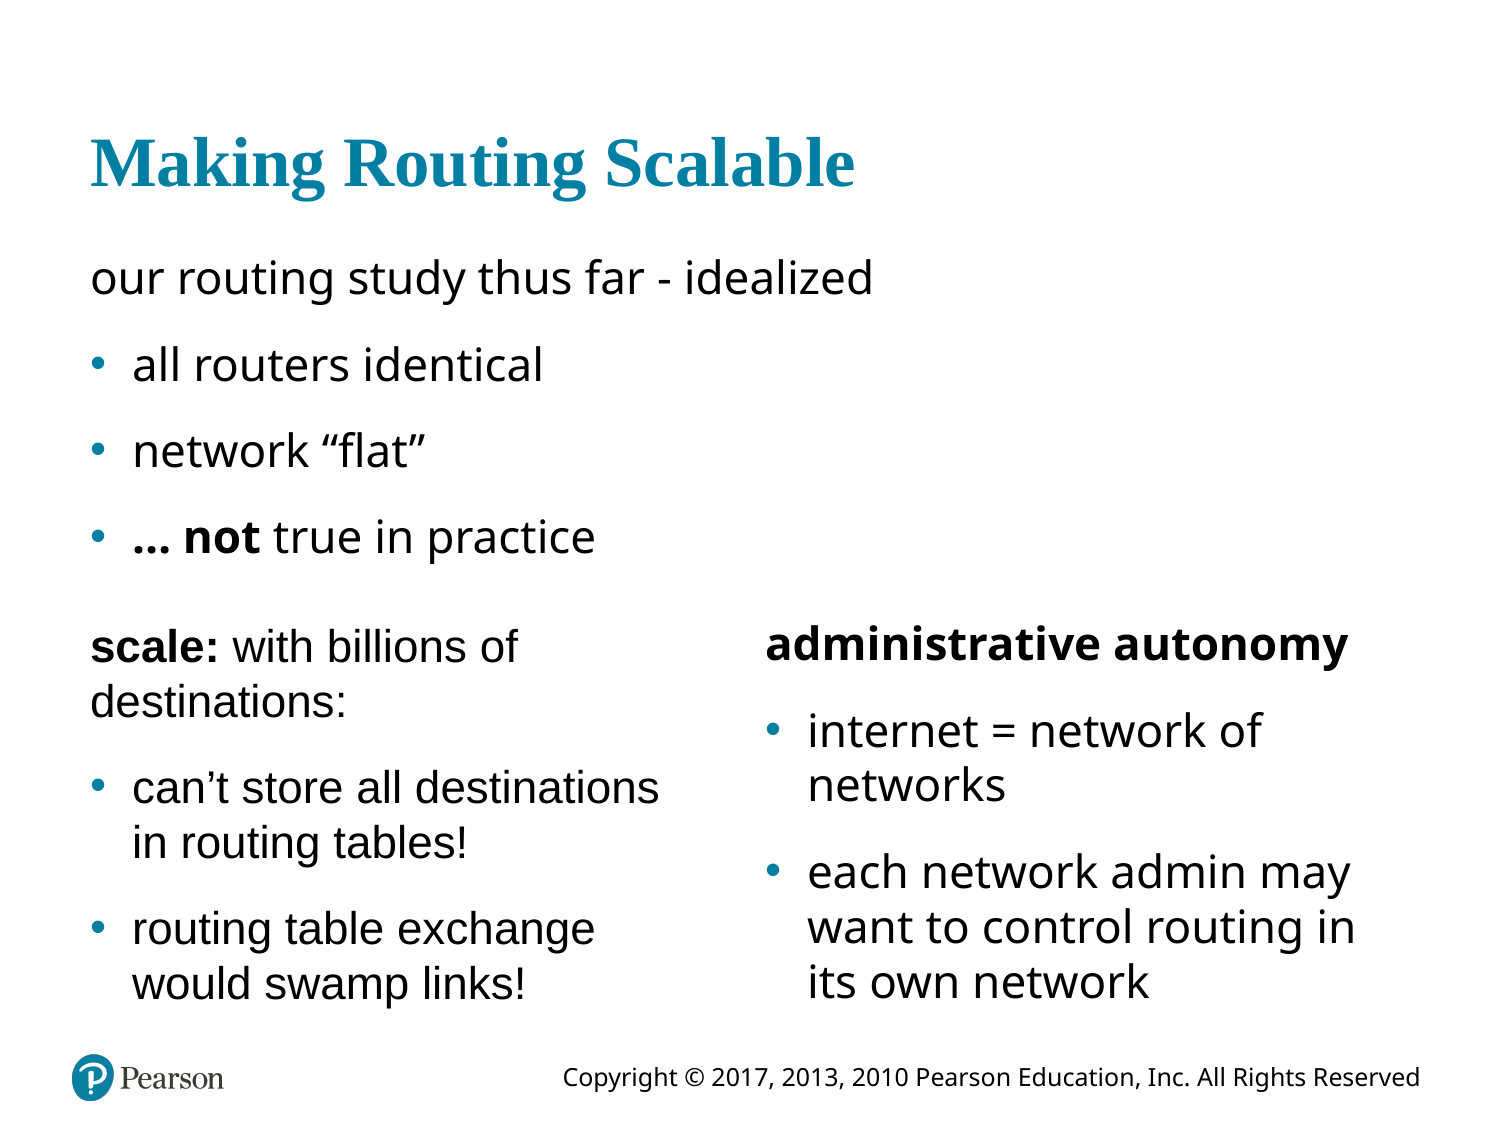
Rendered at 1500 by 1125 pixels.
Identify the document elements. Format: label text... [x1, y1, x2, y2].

title Making Routing Scalable [75, 0, 1425, 216]
list administrative autonomy internet = network of networks each network admin may want to control routing in its own network [750, 599, 1410, 1125]
list scale: with billions of destinations: can’t store all destinations in routing tables! routing table exchange would swamp links! [75, 601, 700, 1125]
list our routing study thus far - idealized all routers identical network “flat” … not true in practice [75, 234, 1149, 902]
